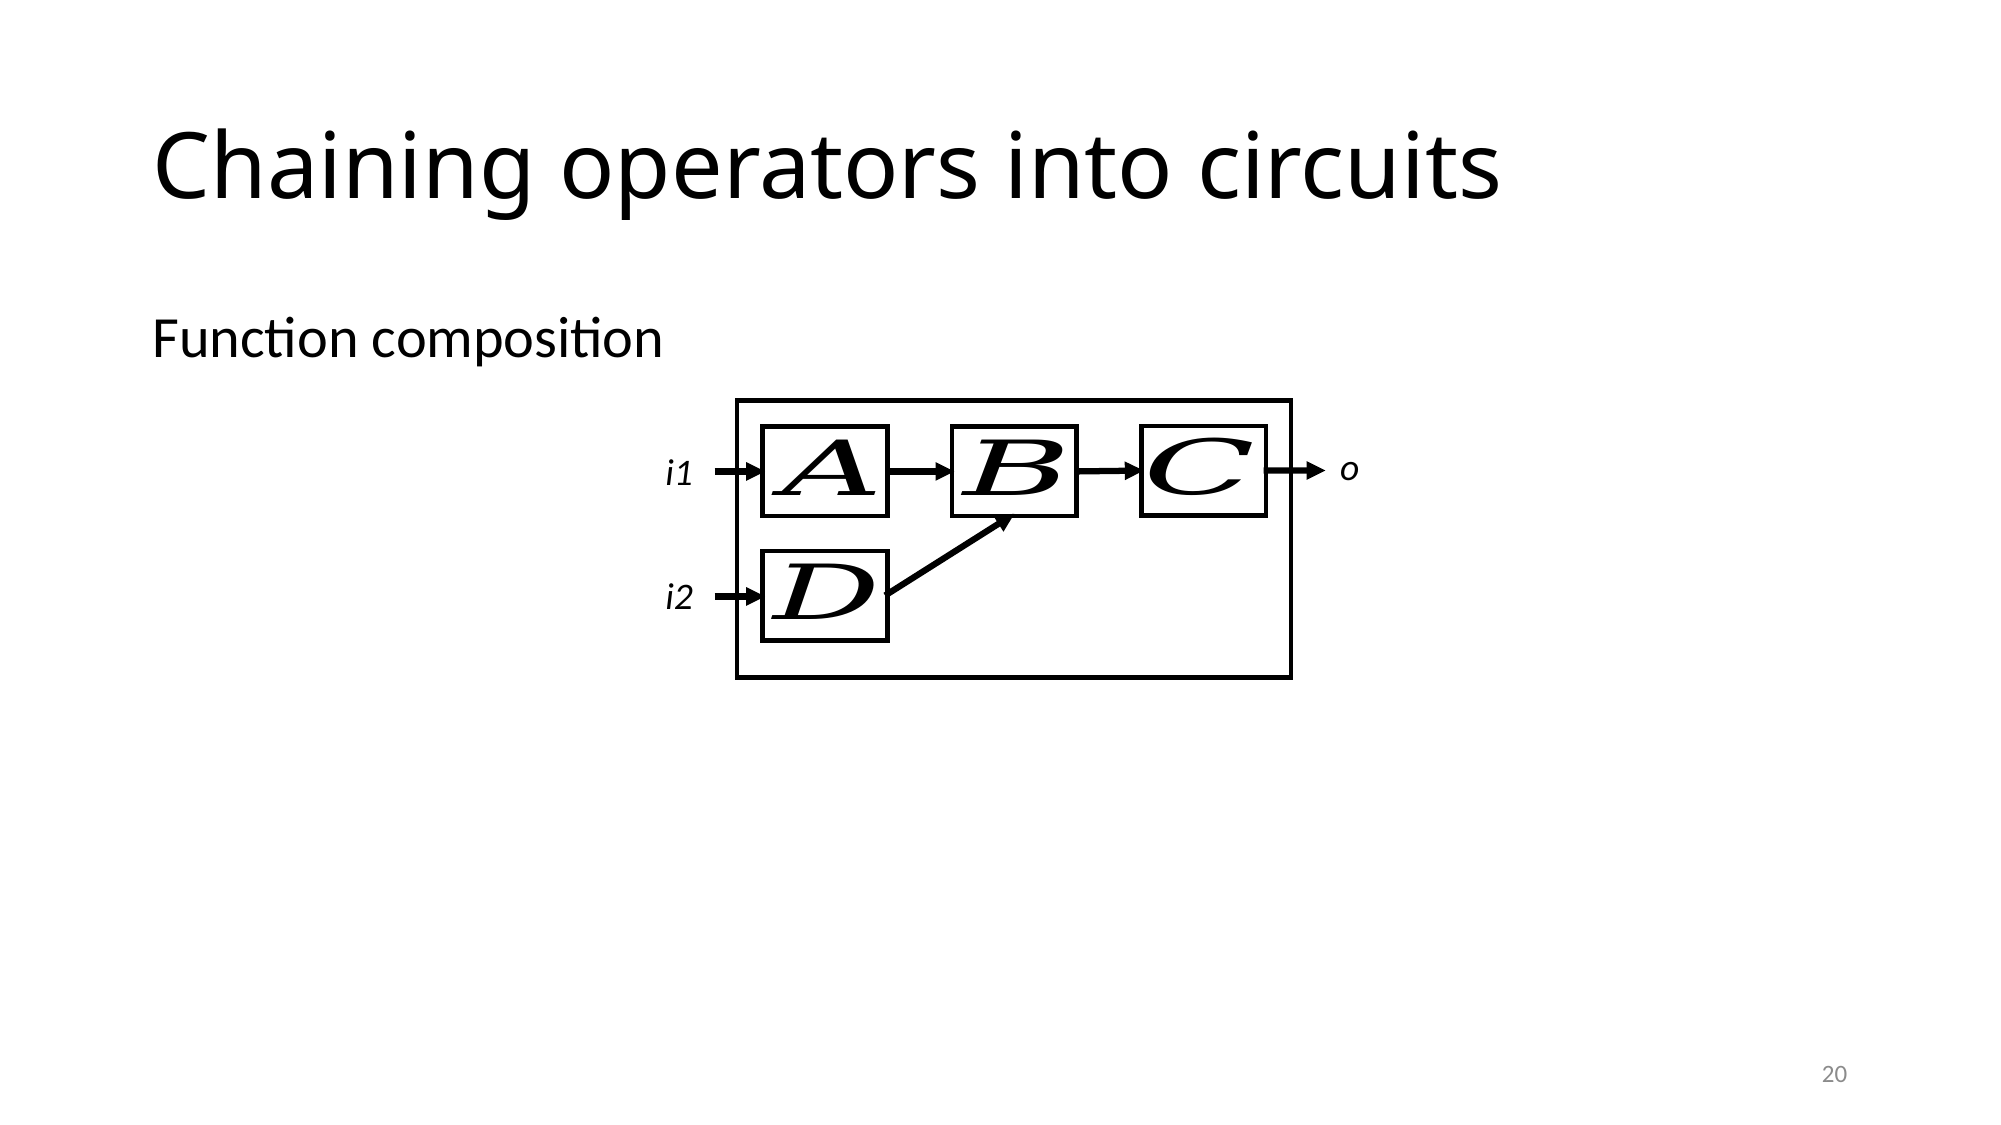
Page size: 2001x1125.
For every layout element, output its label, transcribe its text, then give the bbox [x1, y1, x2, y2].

title Chaining operators into circuits [137, 59, 1863, 278]
text_box i2 [650, 565, 715, 625]
text_box [736, 400, 1292, 678]
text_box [885, 513, 1015, 596]
text_box o [1325, 435, 1365, 496]
slide_number 20 [1798, 1042, 1863, 1103]
text_box i1 [650, 440, 715, 500]
